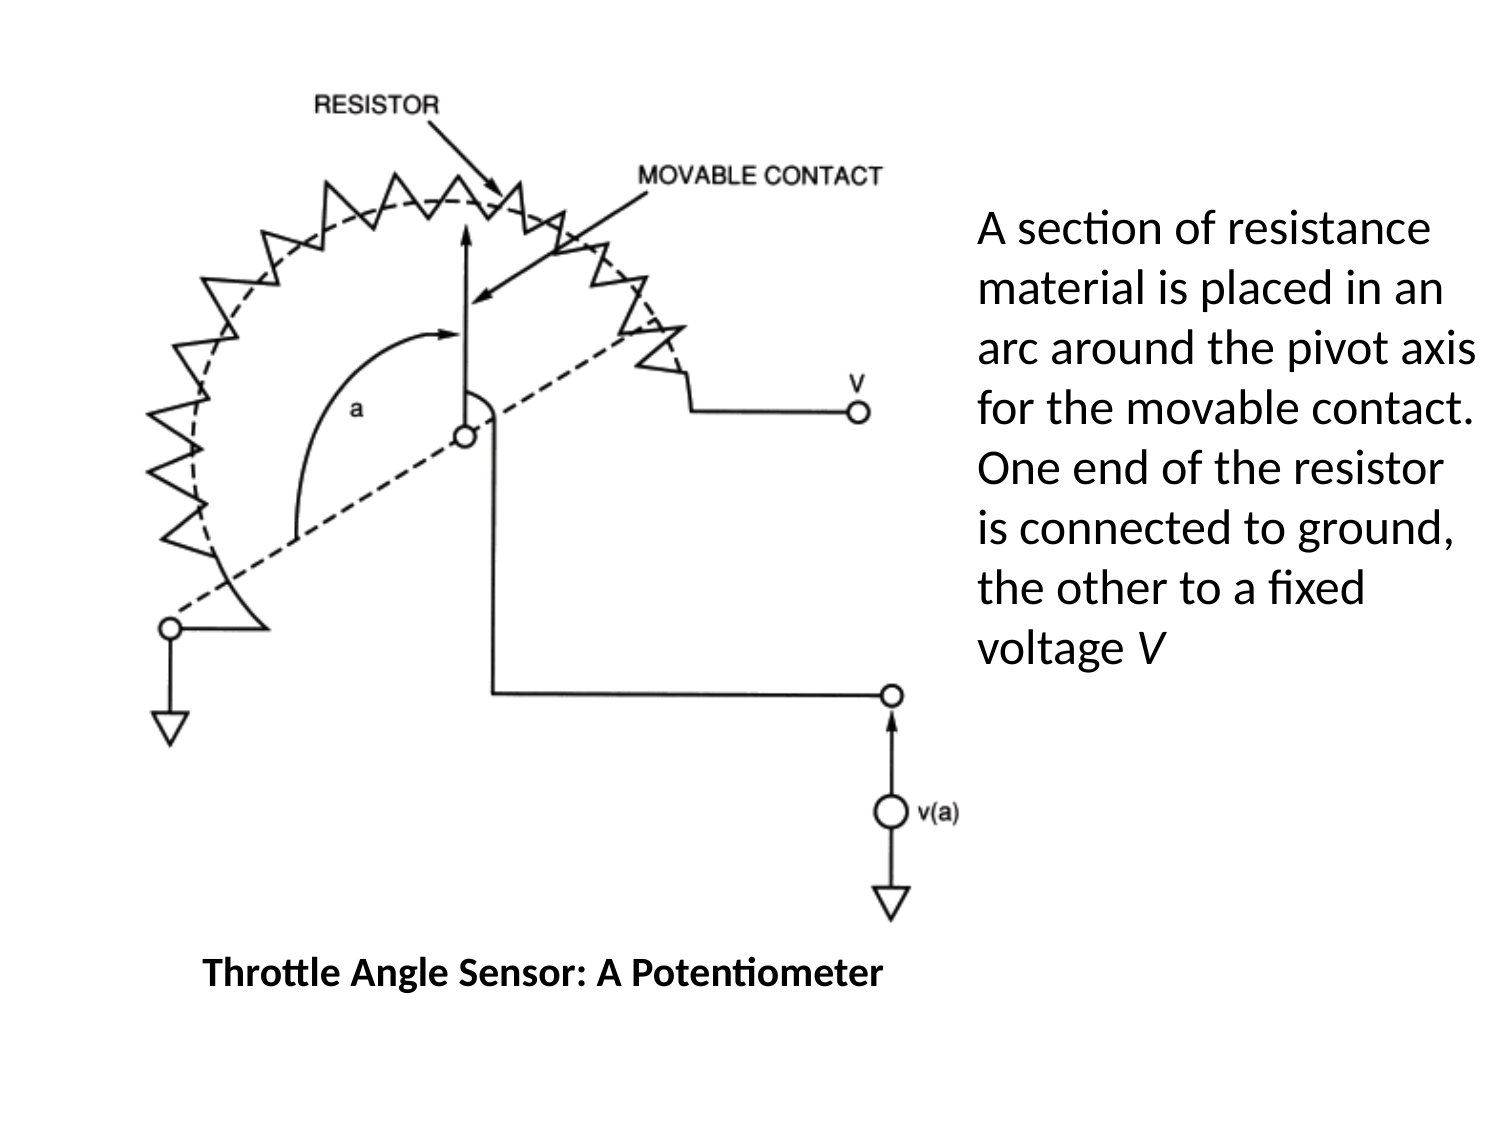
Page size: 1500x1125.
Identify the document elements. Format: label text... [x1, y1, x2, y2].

text_box A section of resistance material is placed in an arc around the pivot axis for the movable contact. One end of the resistor is connected to ground, the other to a fixed voltage V [985, 187, 1500, 683]
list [87, 87, 982, 938]
text_box Throttle Angle Sensor: A Potentiometer [187, 937, 988, 1003]
